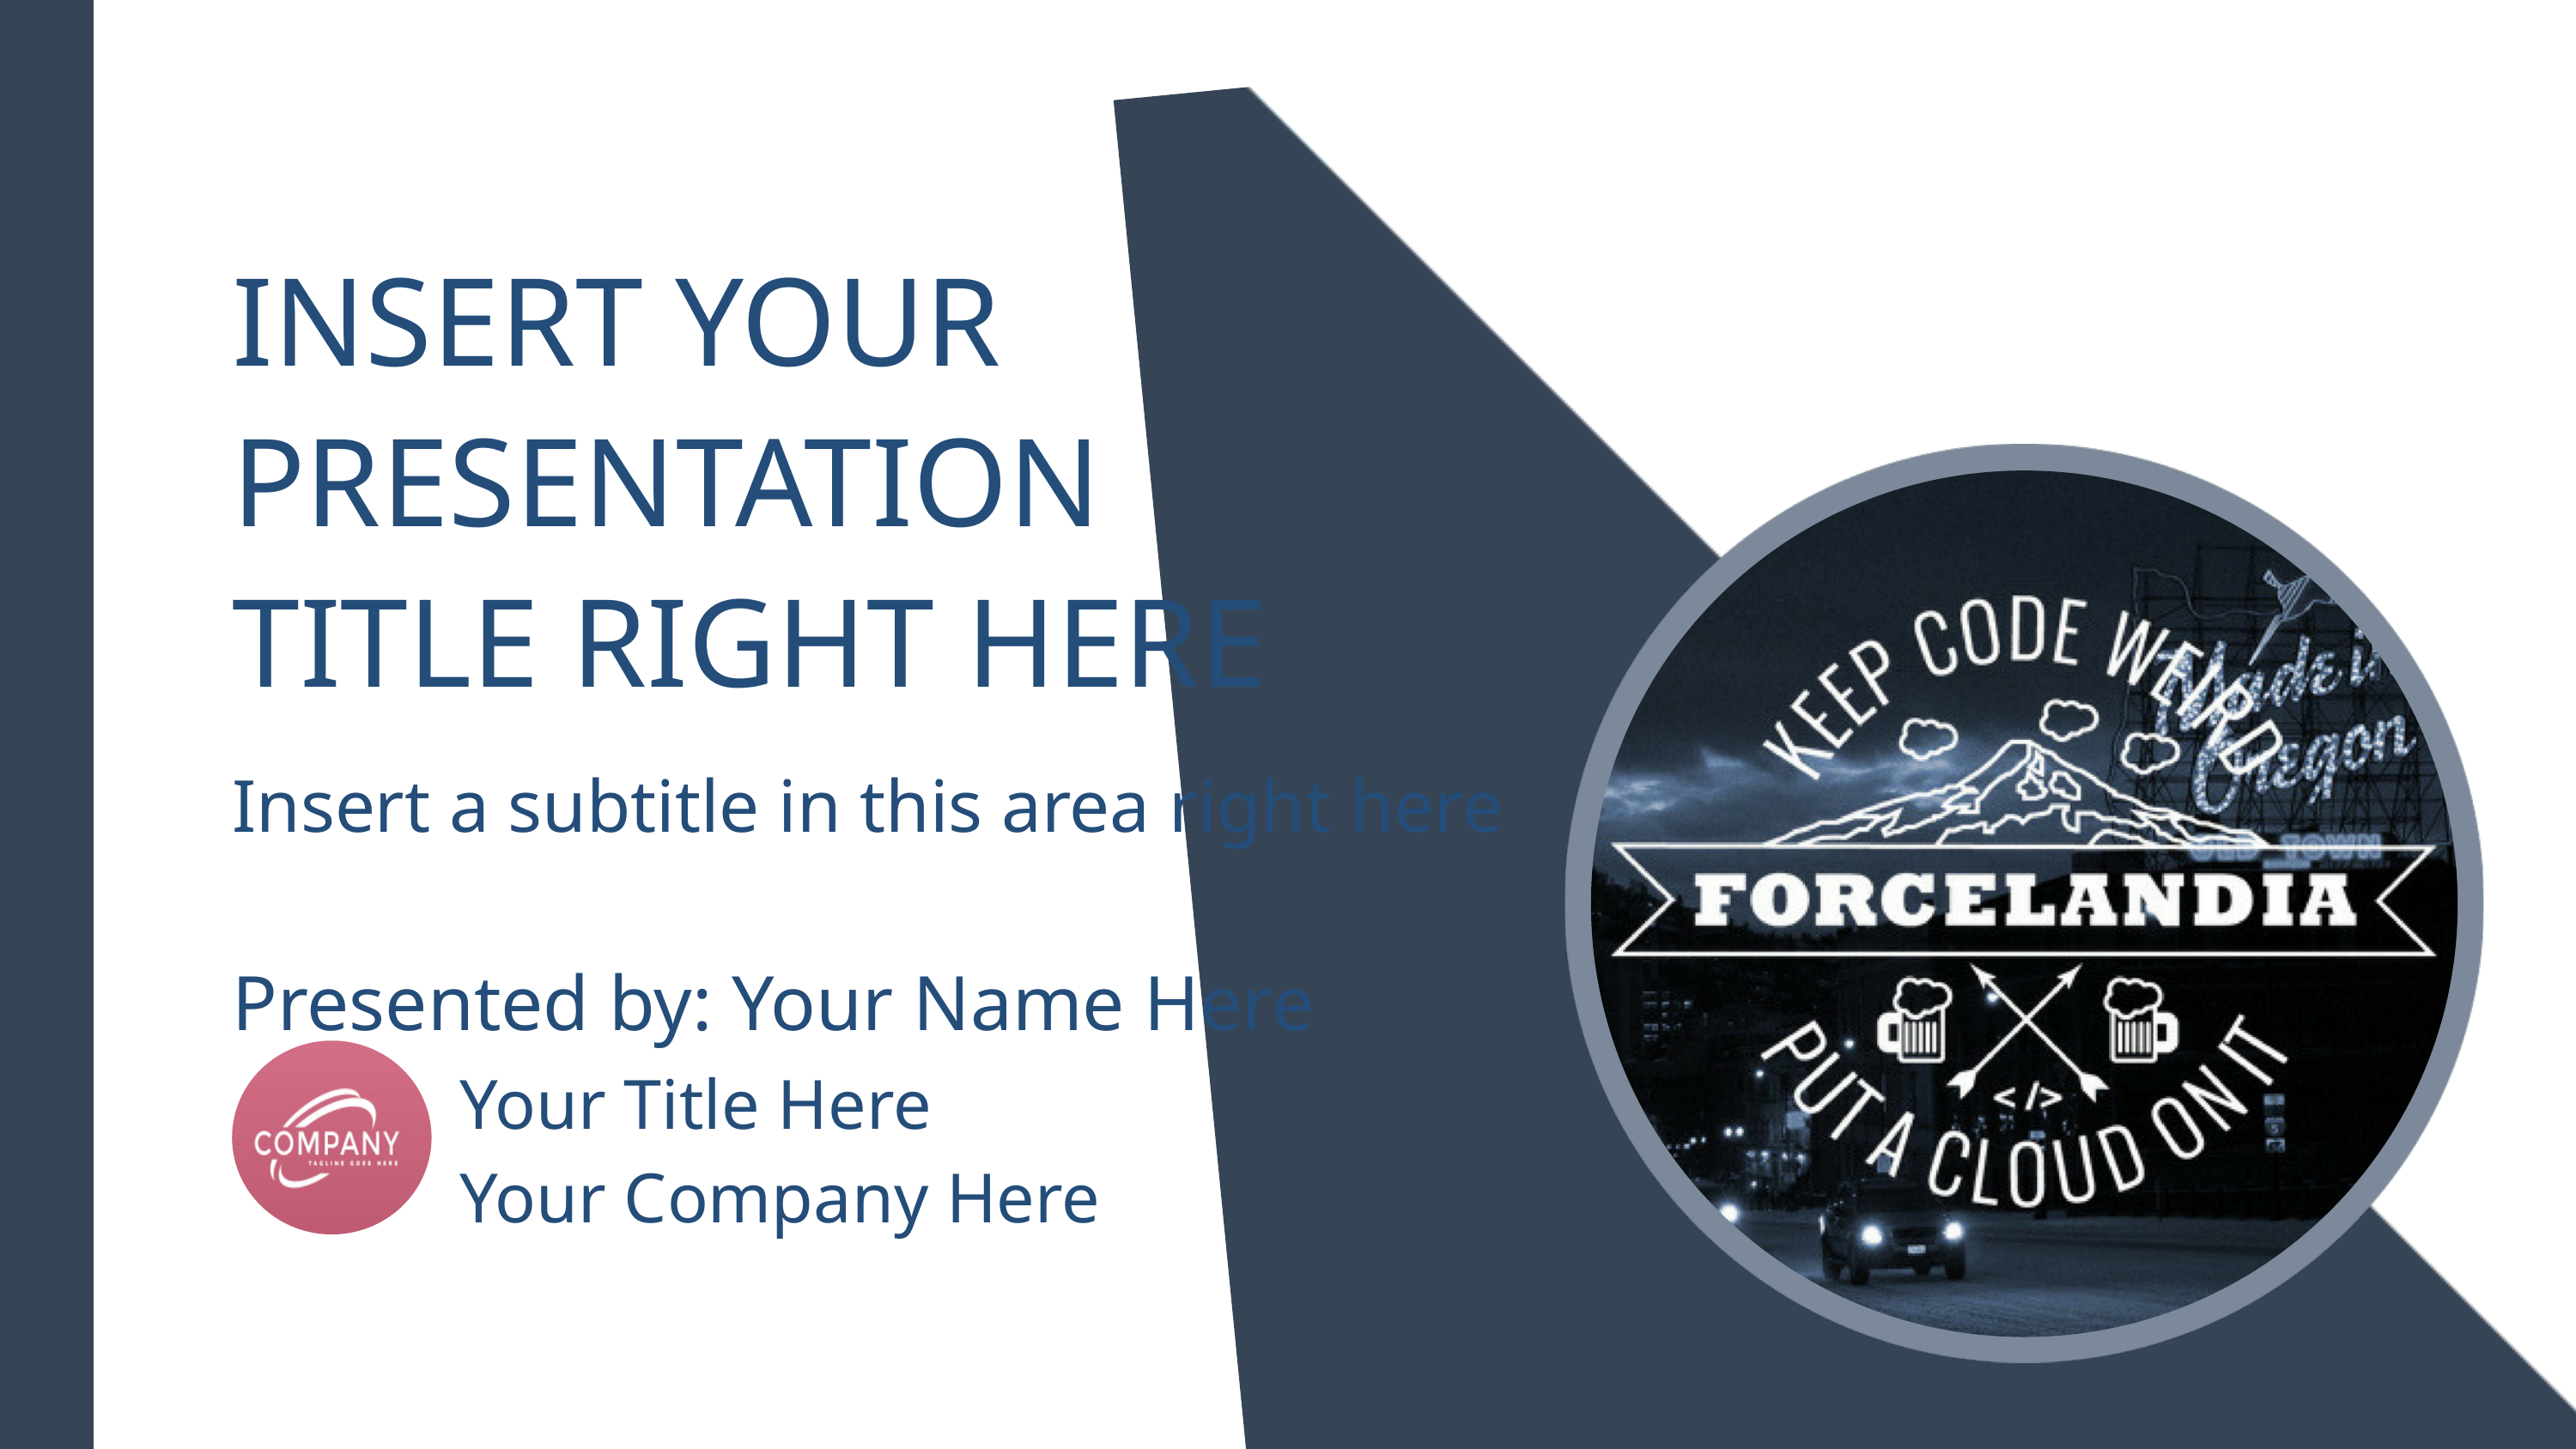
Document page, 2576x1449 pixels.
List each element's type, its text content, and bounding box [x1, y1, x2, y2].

text_box Insert a subtitle in this area right here [232, 725, 1599, 846]
text_box INSERT YOUR PRESENTATION TITLE RIGHT HERE [232, 229, 1599, 702]
text_box [1590, 470, 2458, 1337]
text_box [1113, 0, 2576, 1449]
text_box [0, 0, 94, 1449]
picture [231, 1040, 432, 1235]
text_box Your Title Here Your Company Here [459, 1048, 1490, 1237]
text_box [1564, 444, 2484, 1363]
text_box Presented by: Your Name Here [232, 941, 1490, 1046]
